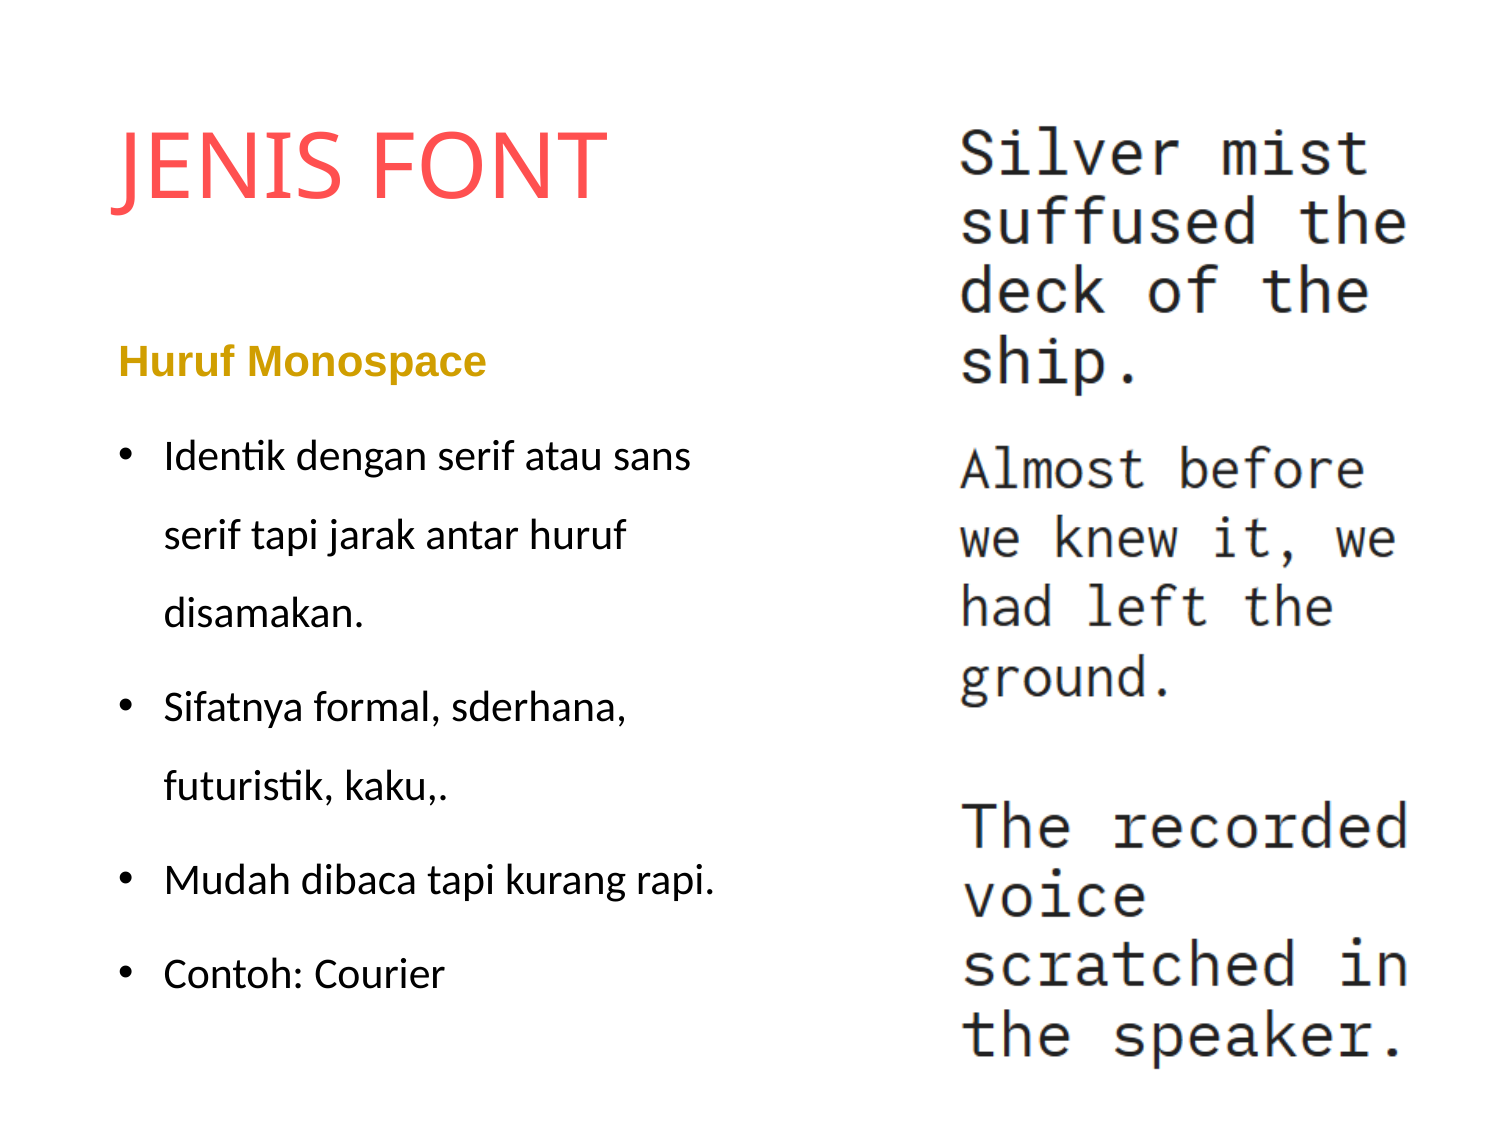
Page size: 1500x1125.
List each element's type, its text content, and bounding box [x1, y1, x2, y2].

picture [925, 92, 1439, 754]
picture [931, 776, 1452, 1099]
title JENIS FONT [103, 59, 1397, 278]
list Huruf Monospace Identik dengan serif atau sans serif tapi jarak antar huruf disamakan. Sifatnya formal, sderhana, futuristik, kaku,. Mudah dibaca tapi kurang rapi. Contoh: Courier [103, 299, 784, 1014]
